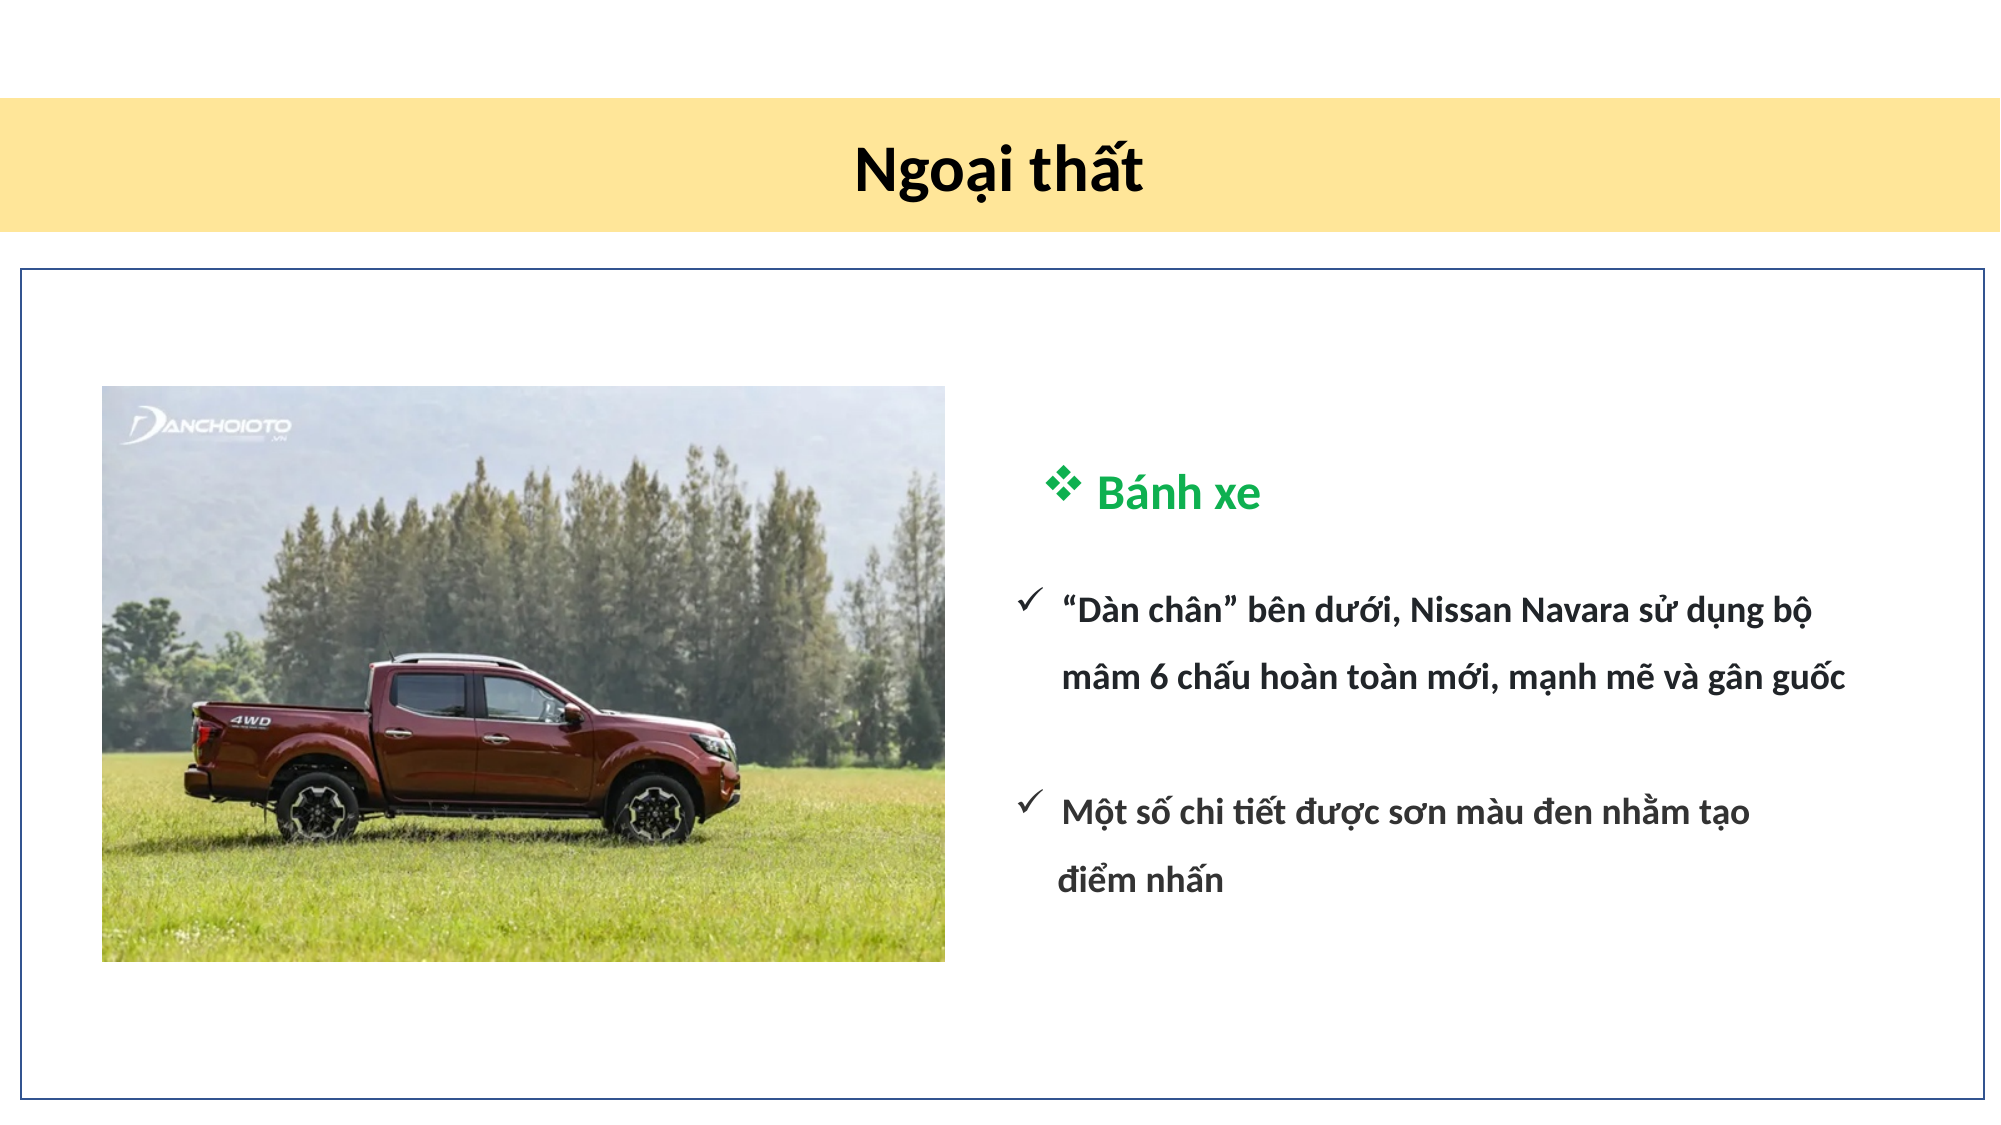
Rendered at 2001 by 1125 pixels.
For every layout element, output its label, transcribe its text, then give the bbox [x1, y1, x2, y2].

text_box [20, 268, 1985, 1100]
text_box Ngoại thất [840, 117, 1160, 212]
text_box [0, 96, 2000, 234]
picture [102, 386, 945, 962]
text_box Bánh xe [1026, 422, 1293, 527]
text_box “Dàn chân” bên dưới, Nissan Navara sử dụng bộ mâm 6 chấu hoàn toàn mới, mạnh mẽ và gân guốc Một số chi tiết được sơn màu đen nhằm tạo điểm nhấn [999, 554, 1869, 975]
